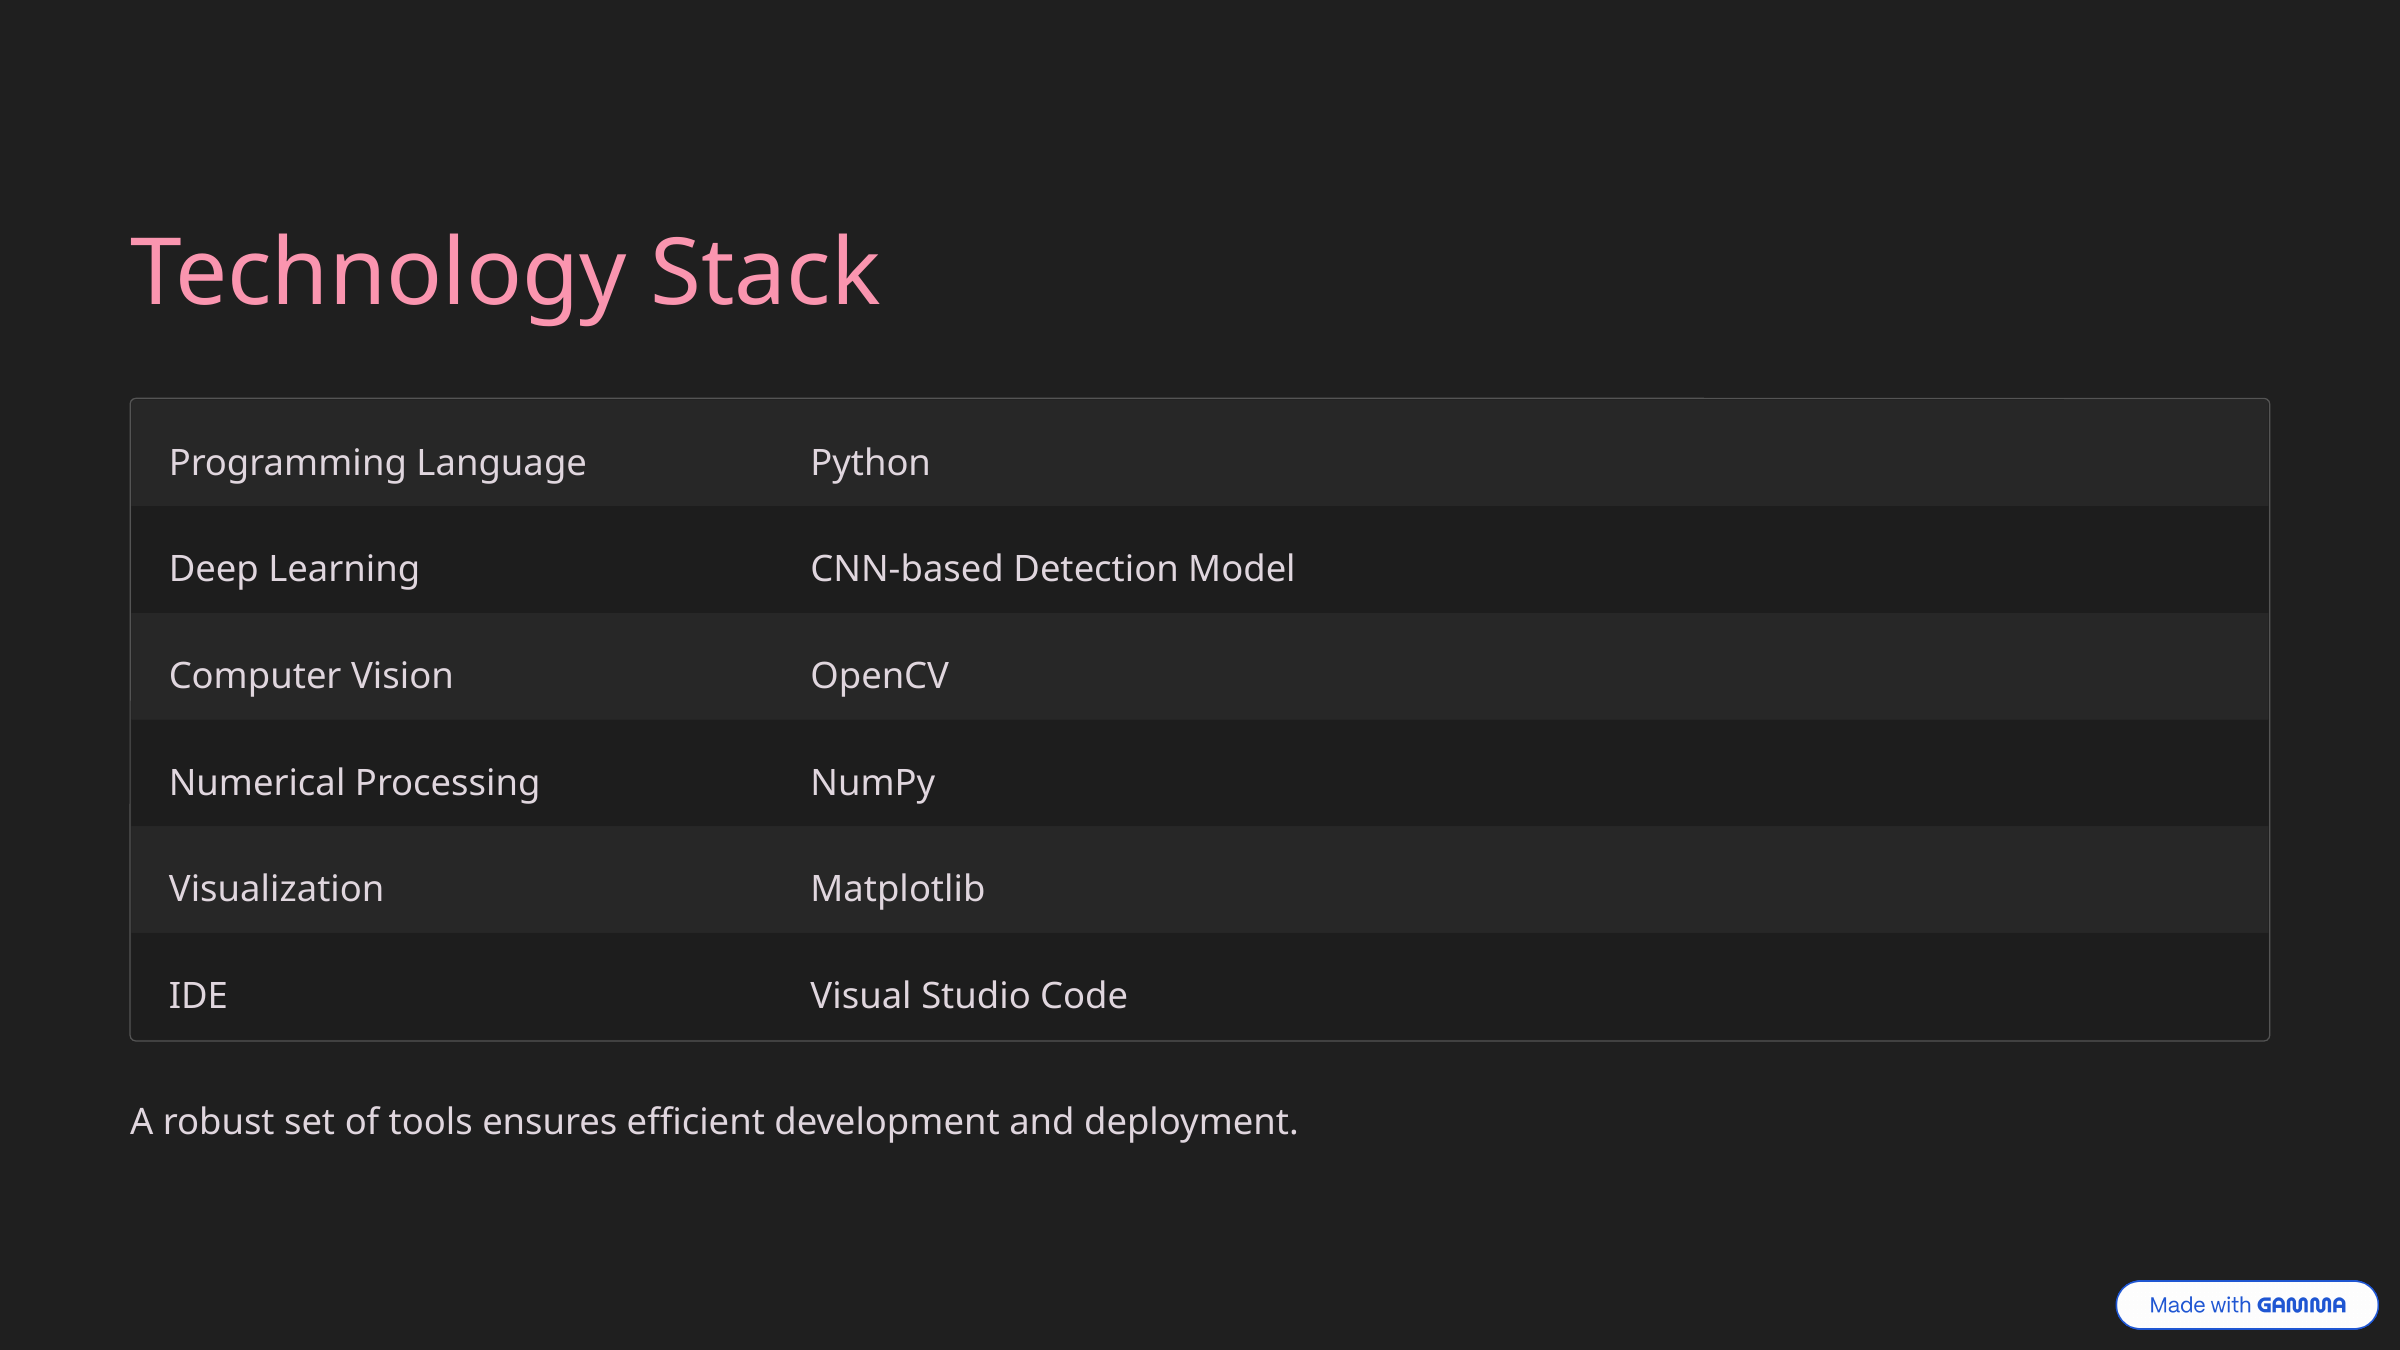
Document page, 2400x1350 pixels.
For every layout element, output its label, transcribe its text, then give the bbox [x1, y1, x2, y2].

picture [2106, 1271, 2389, 1339]
text_box Numerical Processing [168, 743, 735, 803]
text_box NumPy [810, 743, 2232, 803]
text_box Technology Stack [130, 207, 1061, 324]
text_box OpenCV [810, 636, 2232, 696]
text_box Programming Language [168, 423, 735, 483]
text_box Deep Learning [168, 529, 735, 590]
text_box Matplotlib [810, 849, 2232, 910]
text_box A robust set of tools ensures efficient development and deployment. [130, 1082, 2270, 1143]
text_box Python [810, 423, 2232, 483]
text_box [131, 506, 2269, 612]
text_box [131, 826, 2269, 932]
text_box [131, 612, 2269, 719]
text_box Visual Studio Code [810, 956, 2232, 1016]
text_box Visualization [168, 849, 735, 910]
text_box CNN-based Detection Model [810, 529, 2232, 590]
text_box [131, 719, 2269, 826]
text_box Computer Vision [168, 636, 735, 696]
text_box [131, 932, 2269, 1040]
text_box [131, 399, 2269, 506]
text_box IDE [168, 956, 735, 1016]
